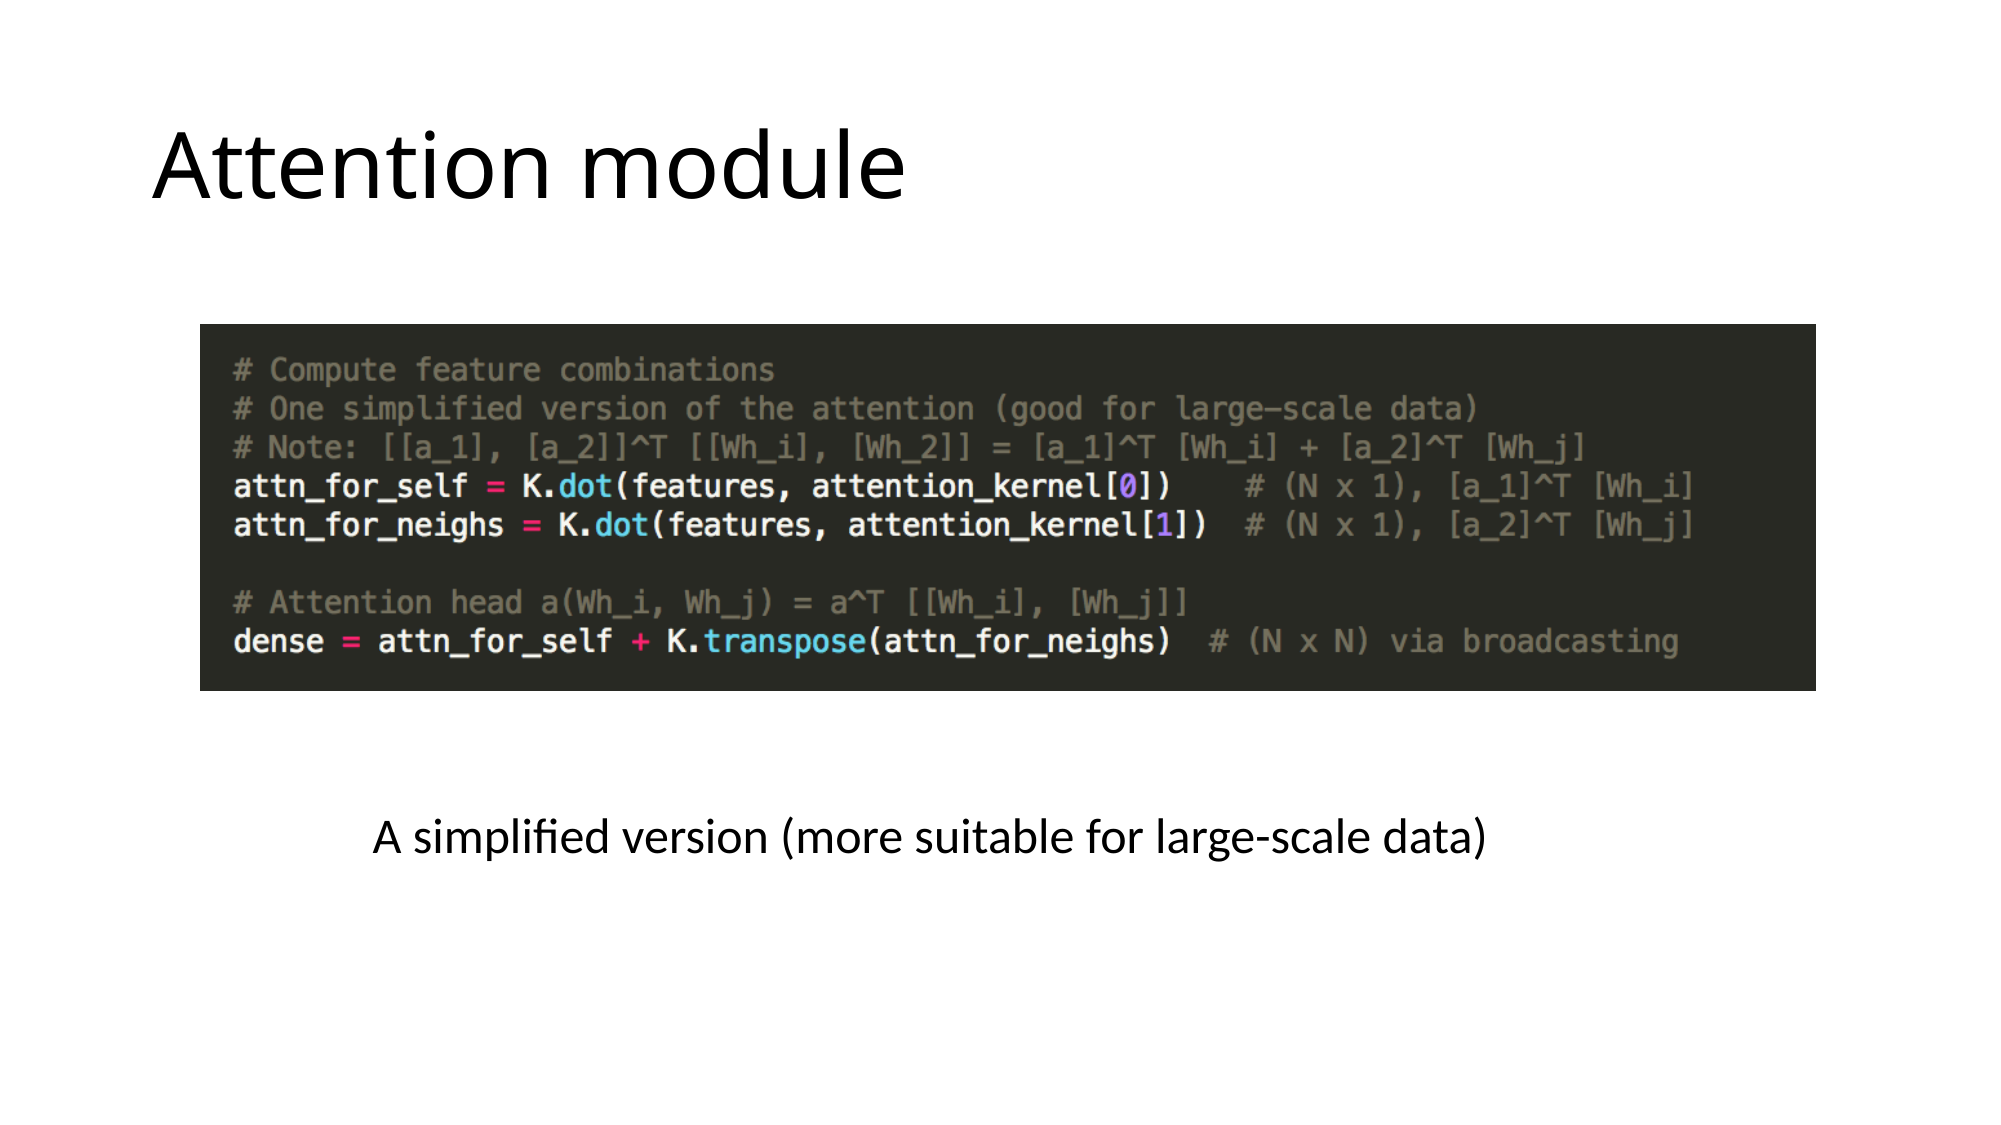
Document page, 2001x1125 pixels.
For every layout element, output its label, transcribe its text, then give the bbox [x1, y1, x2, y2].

title Attention module [137, 59, 1863, 278]
picture [200, 324, 1816, 691]
text_box A simplified version (more suitable for large-scale data) [357, 795, 1516, 871]
